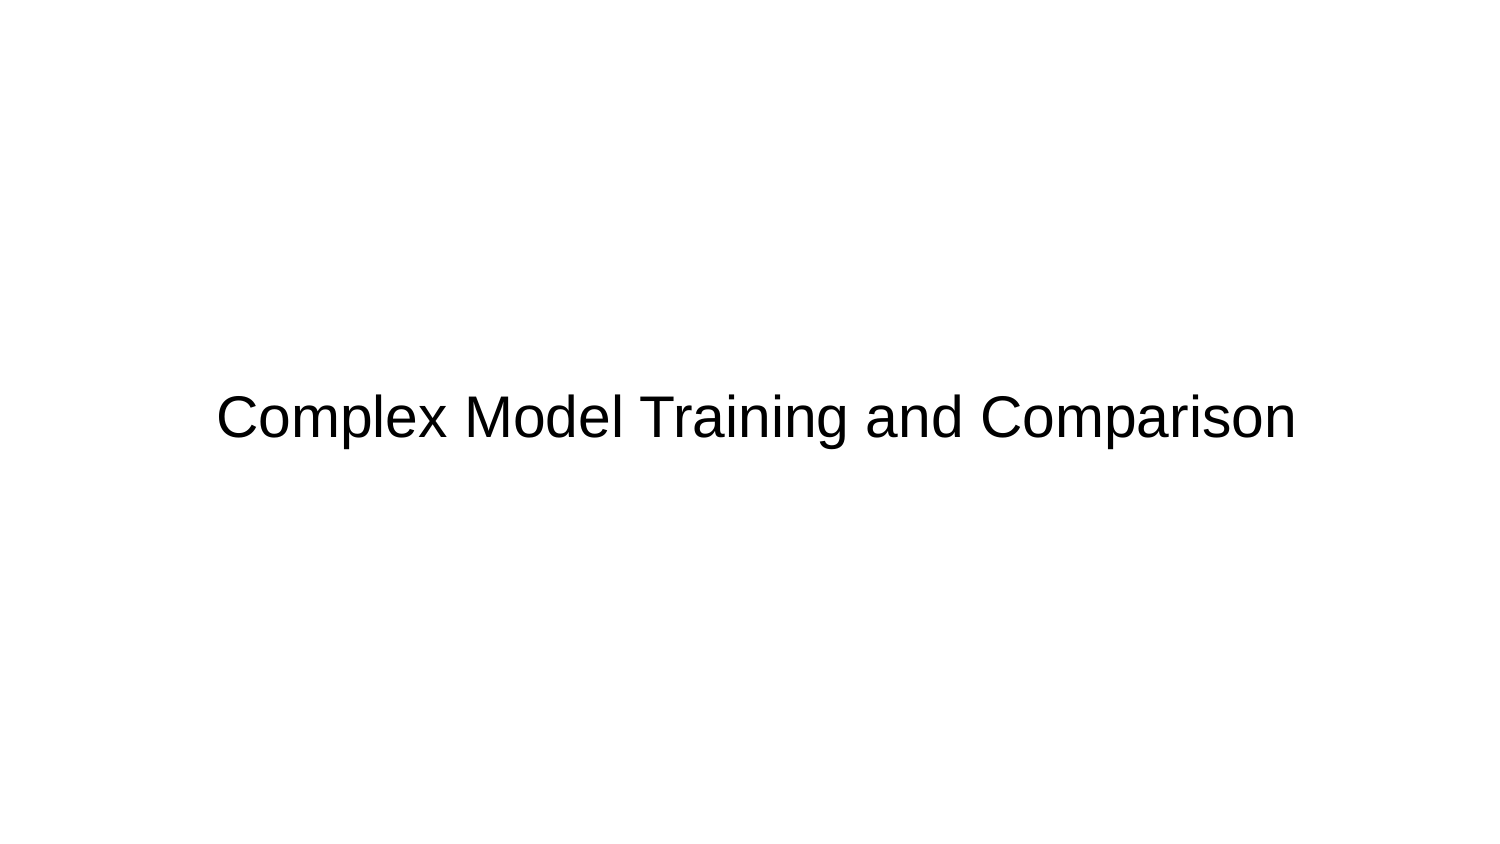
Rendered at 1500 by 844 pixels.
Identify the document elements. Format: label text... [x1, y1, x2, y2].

title Complex Model Training and Comparison [58, 363, 1457, 458]
